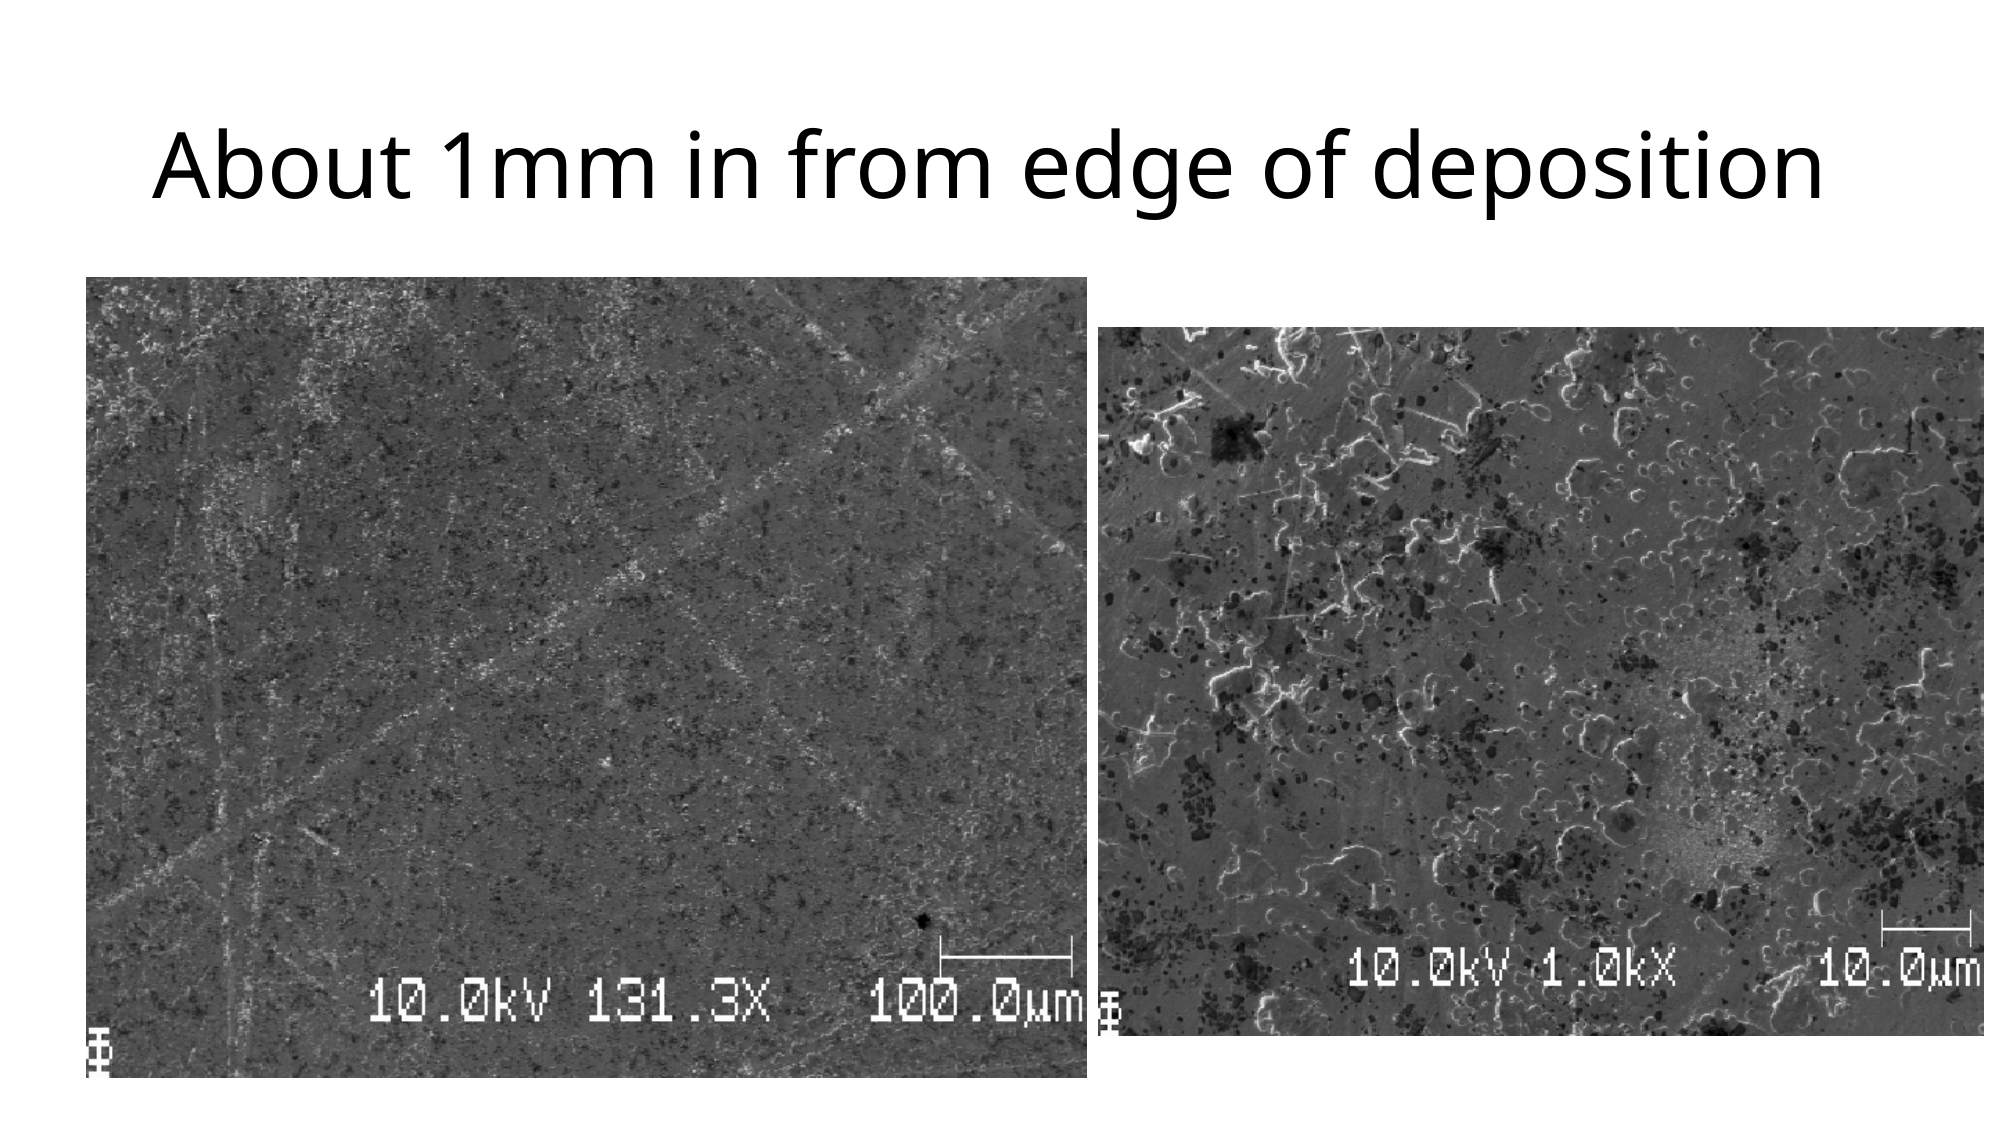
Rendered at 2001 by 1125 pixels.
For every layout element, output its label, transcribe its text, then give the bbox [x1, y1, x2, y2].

picture [86, 277, 1087, 1078]
picture [1098, 327, 1984, 1036]
title About 1mm in from edge of deposition [137, 59, 1863, 278]
